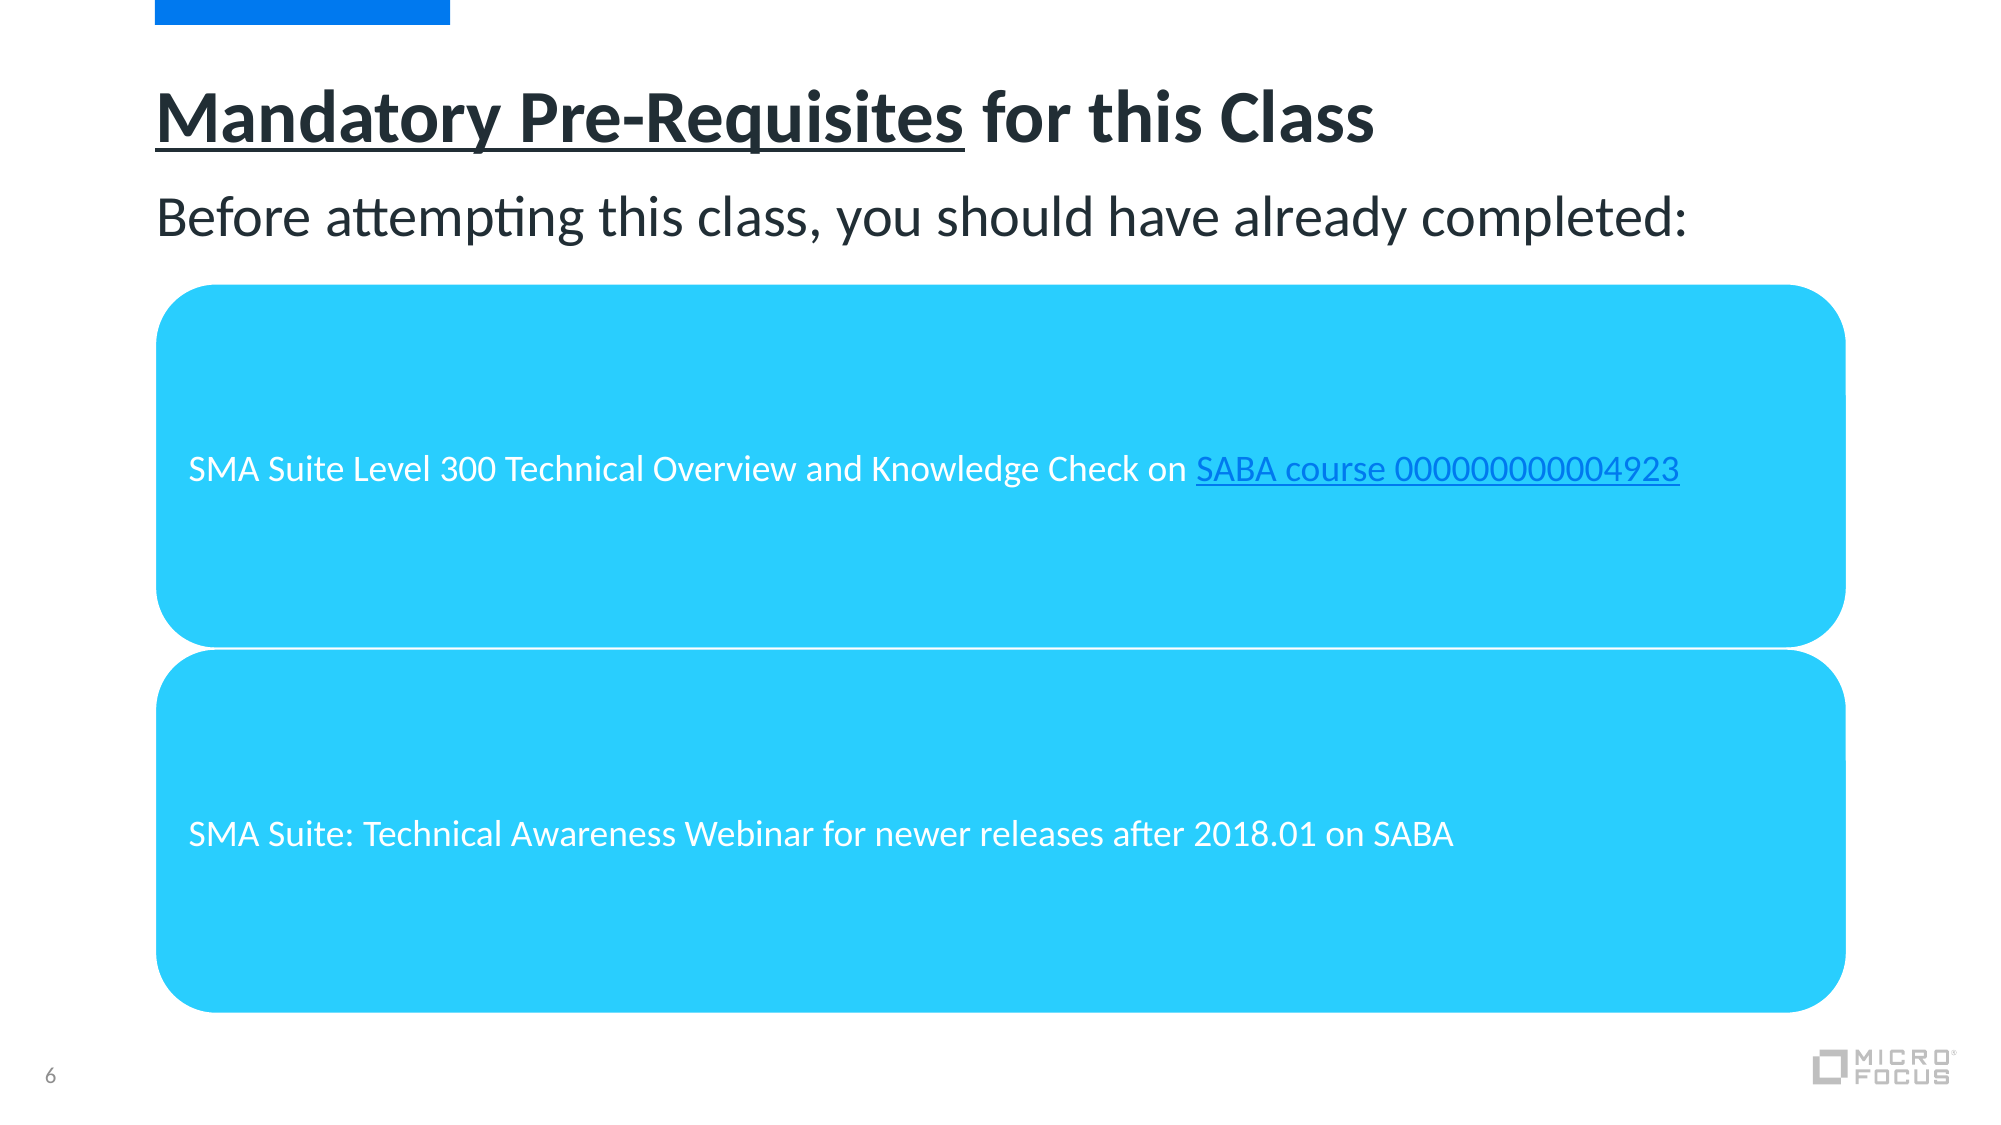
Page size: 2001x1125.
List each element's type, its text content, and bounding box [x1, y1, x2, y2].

title Mandatory Pre-Requisites for this Class [155, 70, 1847, 179]
list Before attempting this class, you should have already completed: [156, 178, 1848, 247]
slide_number 6 [30, 1051, 90, 1097]
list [155, 283, 1847, 1014]
